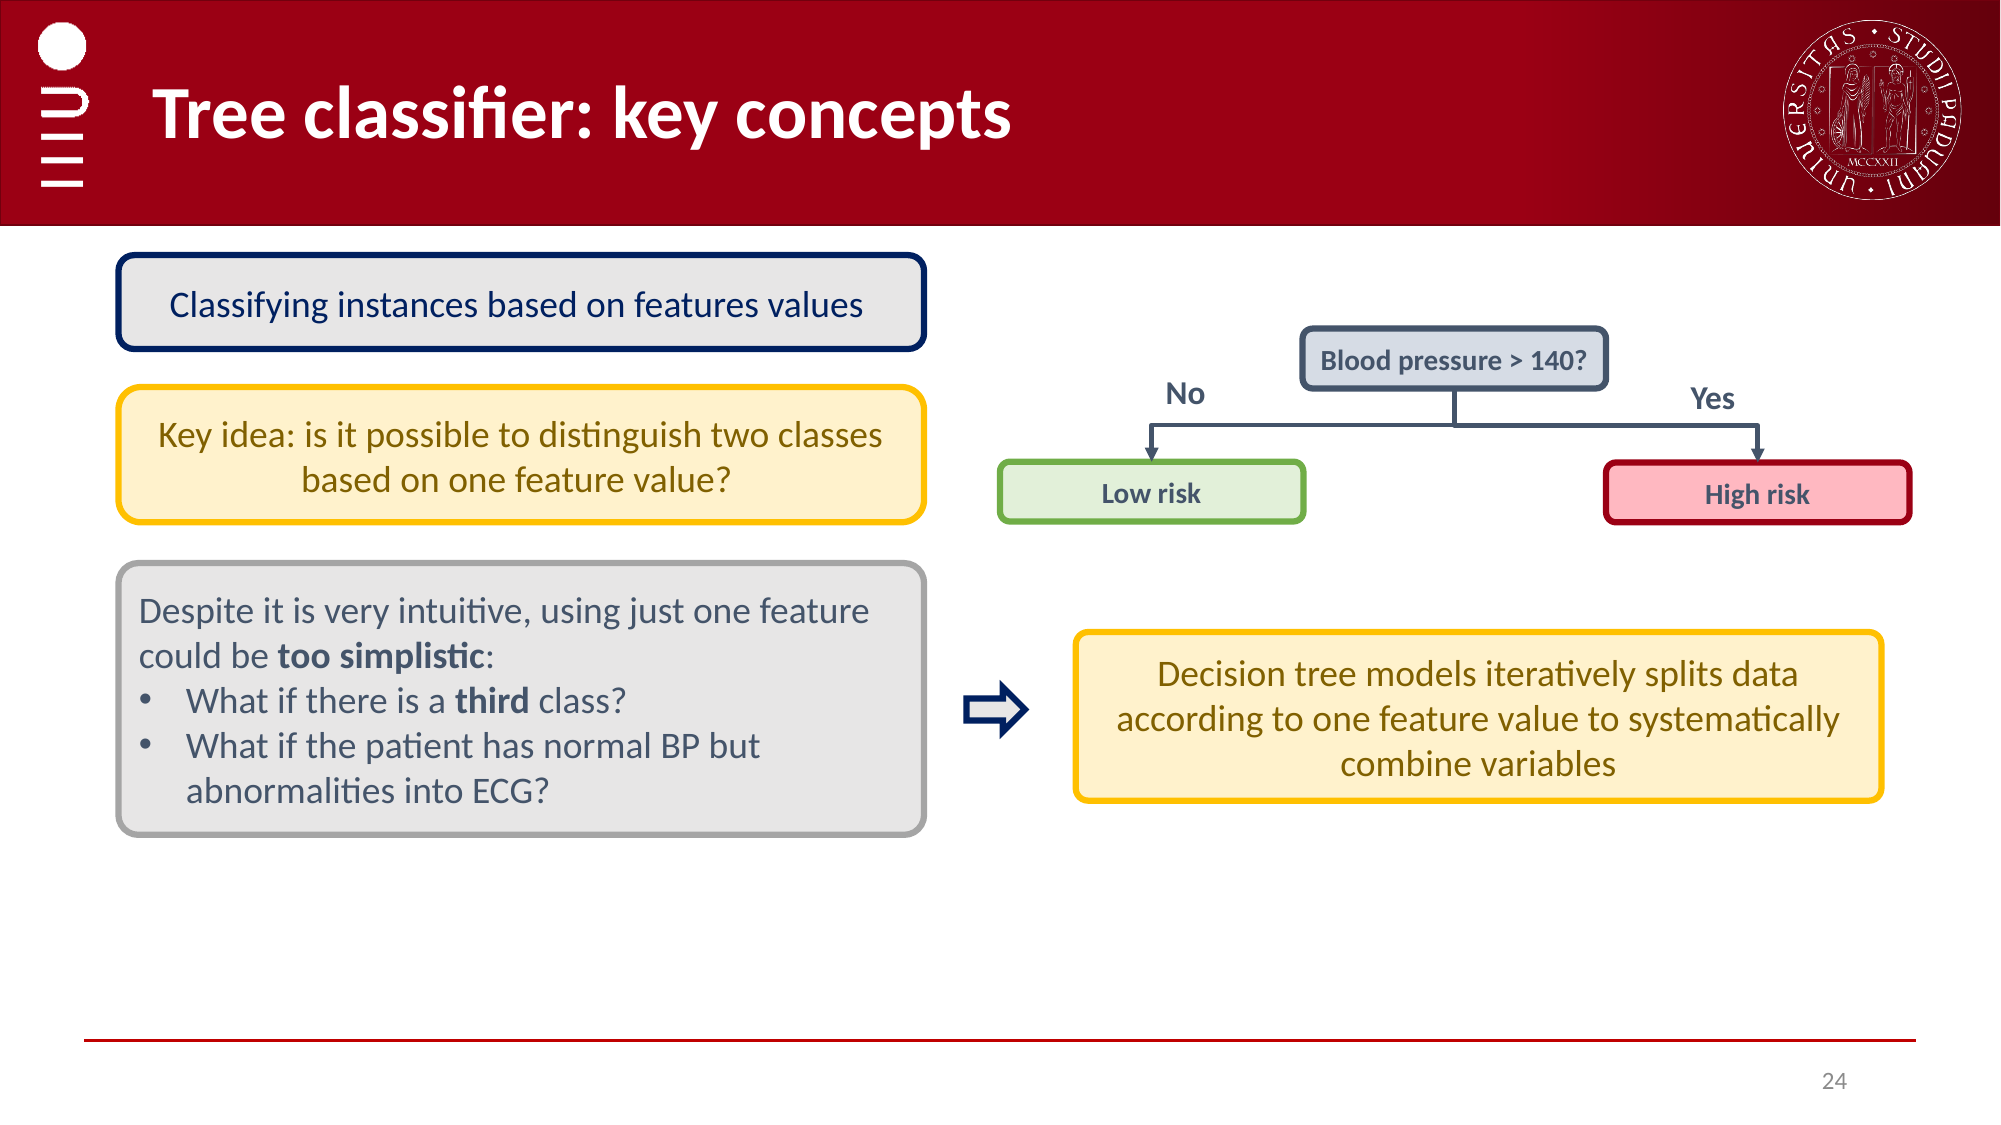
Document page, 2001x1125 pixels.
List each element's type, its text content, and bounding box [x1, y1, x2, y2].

text_box Despite it is very intuitive, using just one feature could be too simplistic: What if there is a third class? What if the patient has normal BP but abnormalities into ECG? [117, 561, 926, 836]
text_box Decision tree models iteratively splits data according to one feature value to systematically combine variables [1074, 630, 1883, 802]
picture [1783, 20, 1963, 200]
text_box Key idea: is it possible to distinguish two classes based on one feature value? [117, 385, 926, 524]
text_box Classifying instances based on features values [117, 254, 926, 351]
title Tree classifier: key concepts [137, 34, 1763, 194]
text_box [965, 684, 1027, 735]
slide_number 24 [1412, 1049, 1863, 1110]
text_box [999, 328, 1910, 523]
